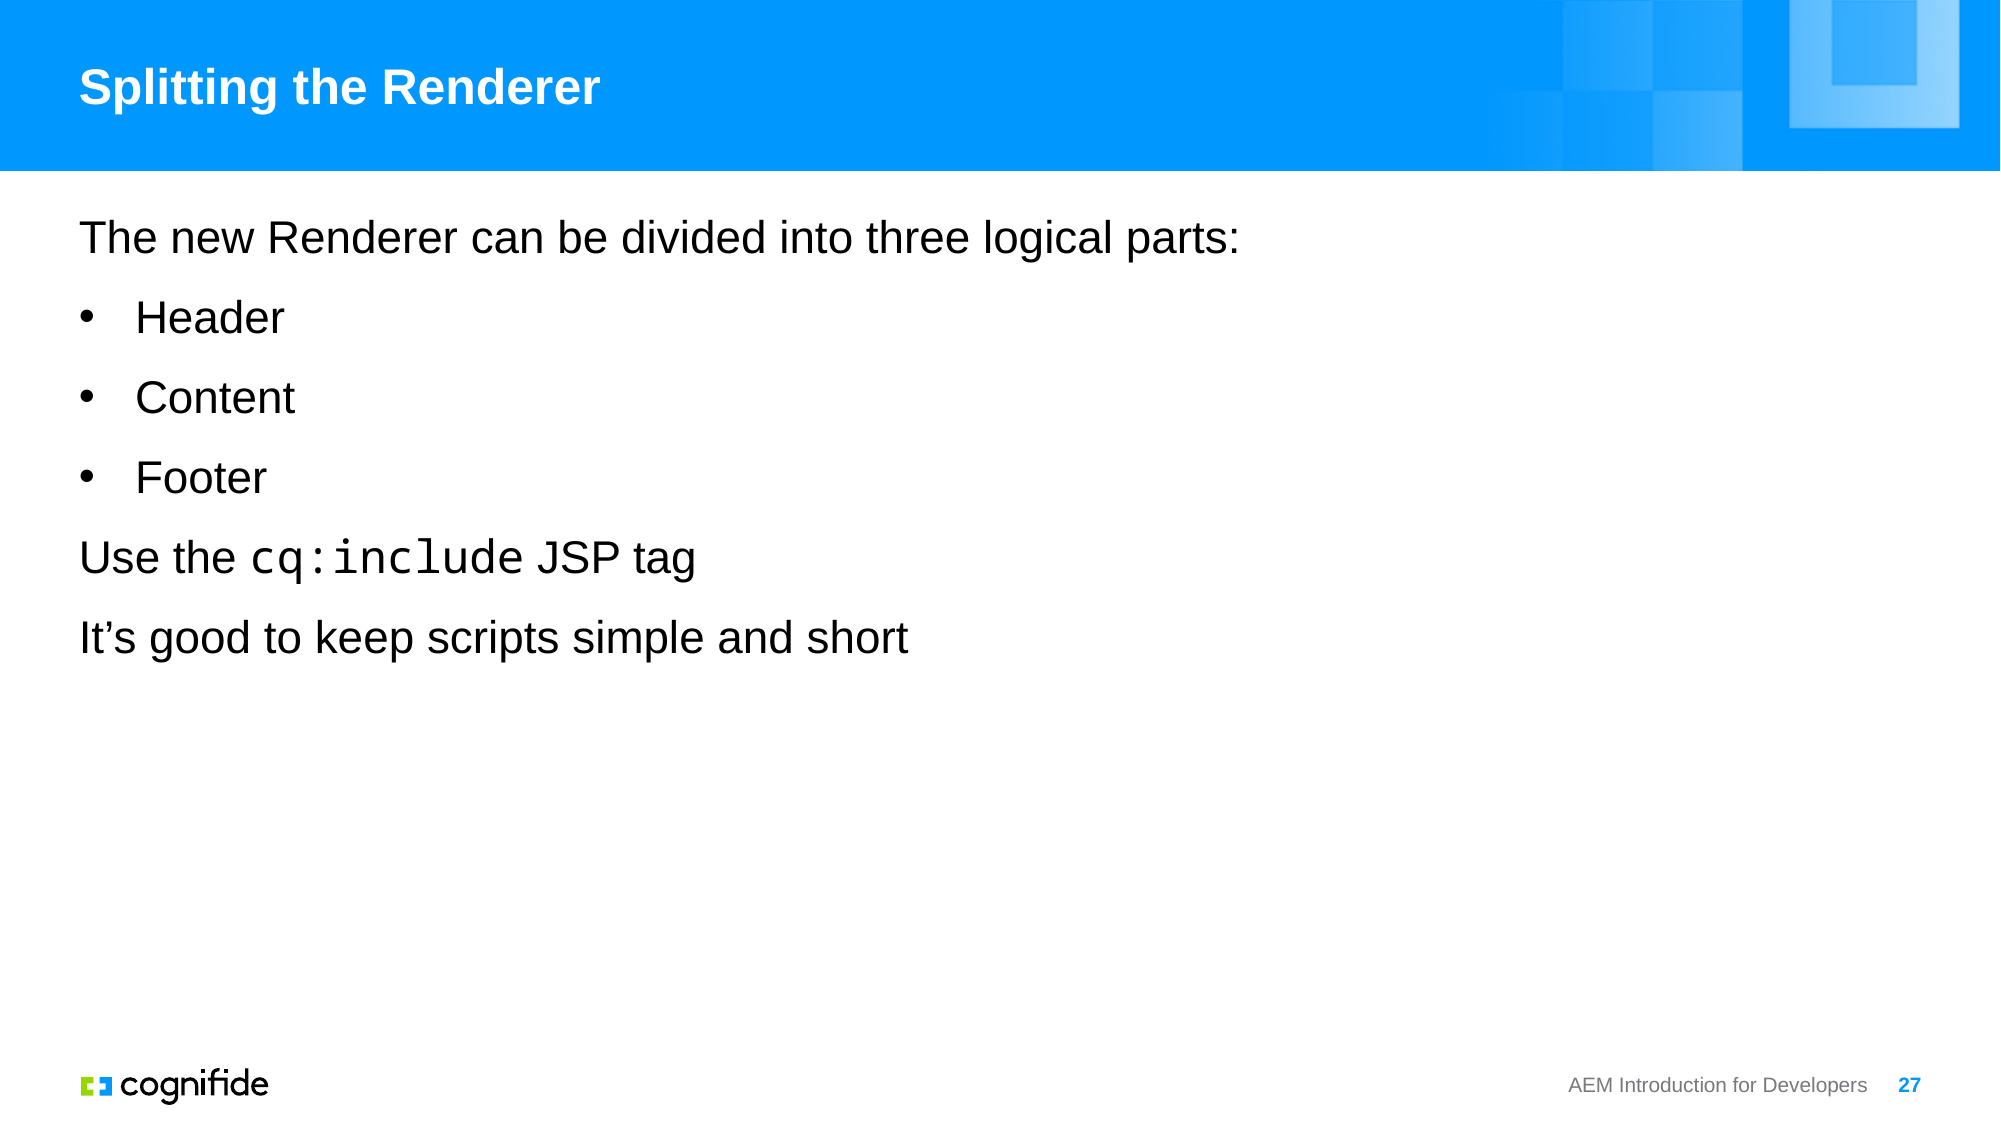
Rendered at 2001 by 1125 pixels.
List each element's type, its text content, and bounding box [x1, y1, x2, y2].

picture [0, 0, 2001, 171]
list The new Renderer can be divided into three logical parts: Header Content Footer Use the cq:include JSP tag It’s good to keep scripts simple and short [78, 208, 1922, 1041]
footer AEM Introduction for Developers [662, 1054, 1867, 1115]
slide_number 27 [1867, 1054, 1922, 1115]
title Splitting the Renderer [78, 8, 1700, 160]
